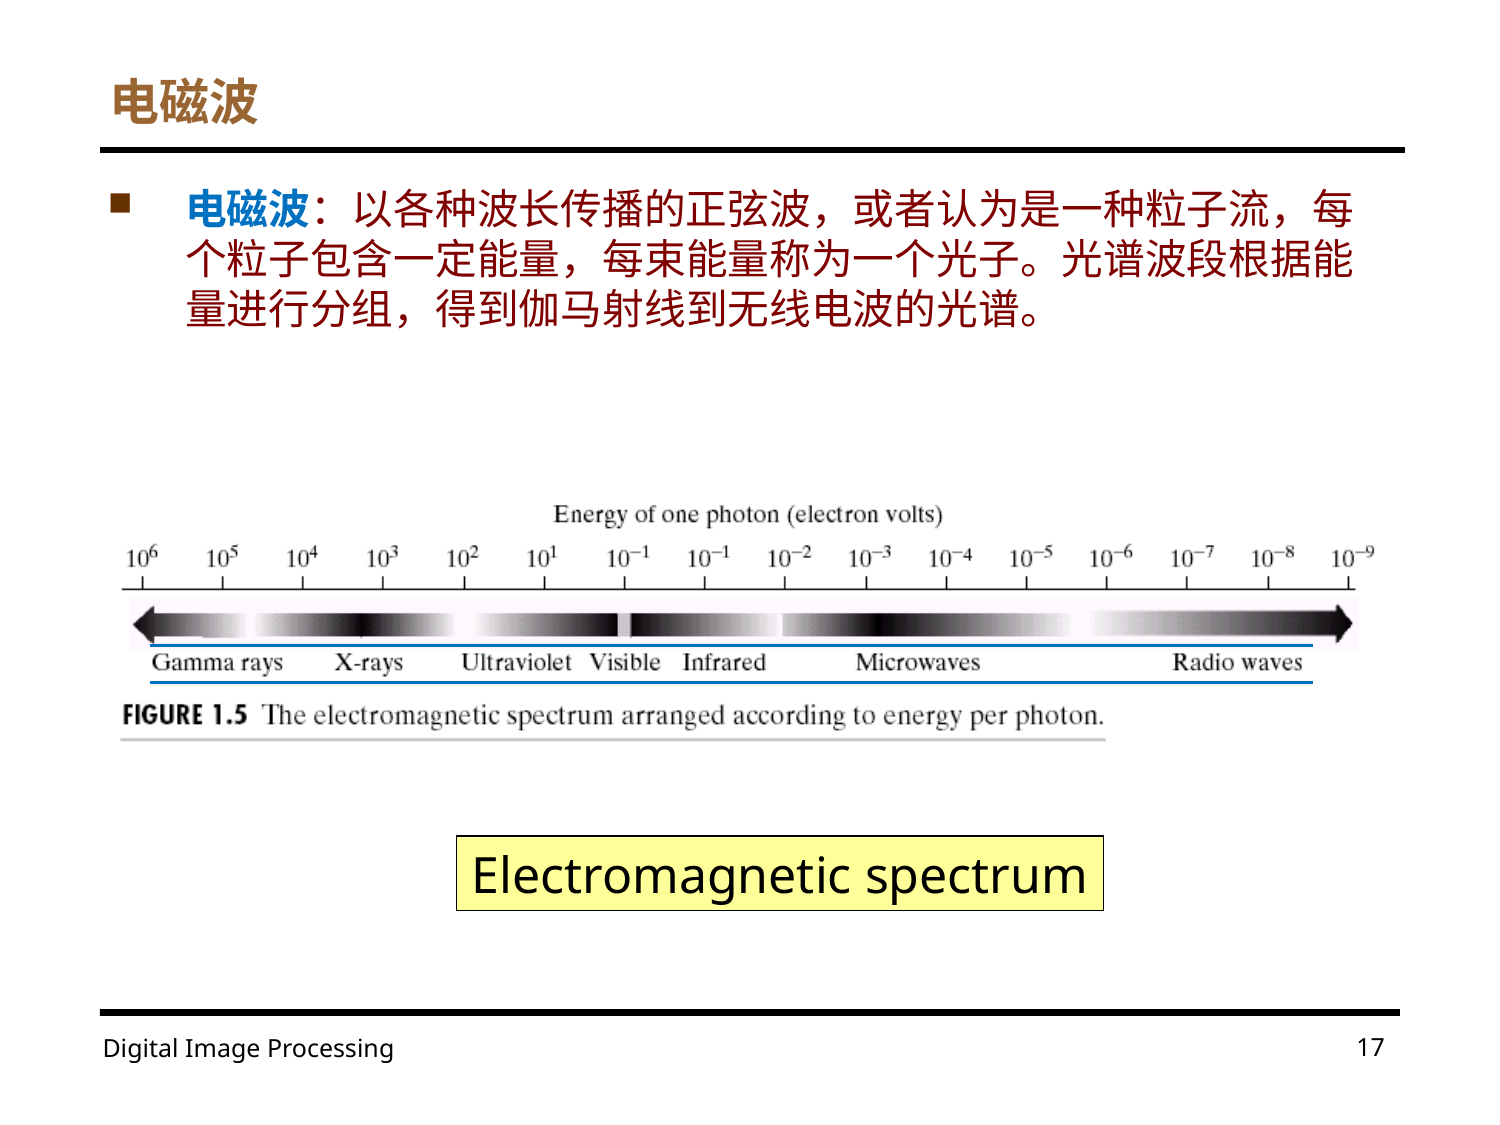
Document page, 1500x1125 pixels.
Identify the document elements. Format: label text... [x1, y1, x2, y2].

picture [99, 487, 1388, 761]
slide_number 17 [1074, 1024, 1401, 1103]
list 电磁波：以各种波长传播的正弦波，或者认为是一种粒子流，每个粒子包含一定能量，每束能量称为一个光子。光谱波段根据能量进行分组，得到伽马射线到无线电波的光谱。 [92, 174, 1406, 988]
text_box Electromagnetic spectrum [456, 835, 1104, 911]
title 电磁波 [94, 50, 1407, 138]
slide_number Digital Image Processing [87, 1024, 488, 1104]
